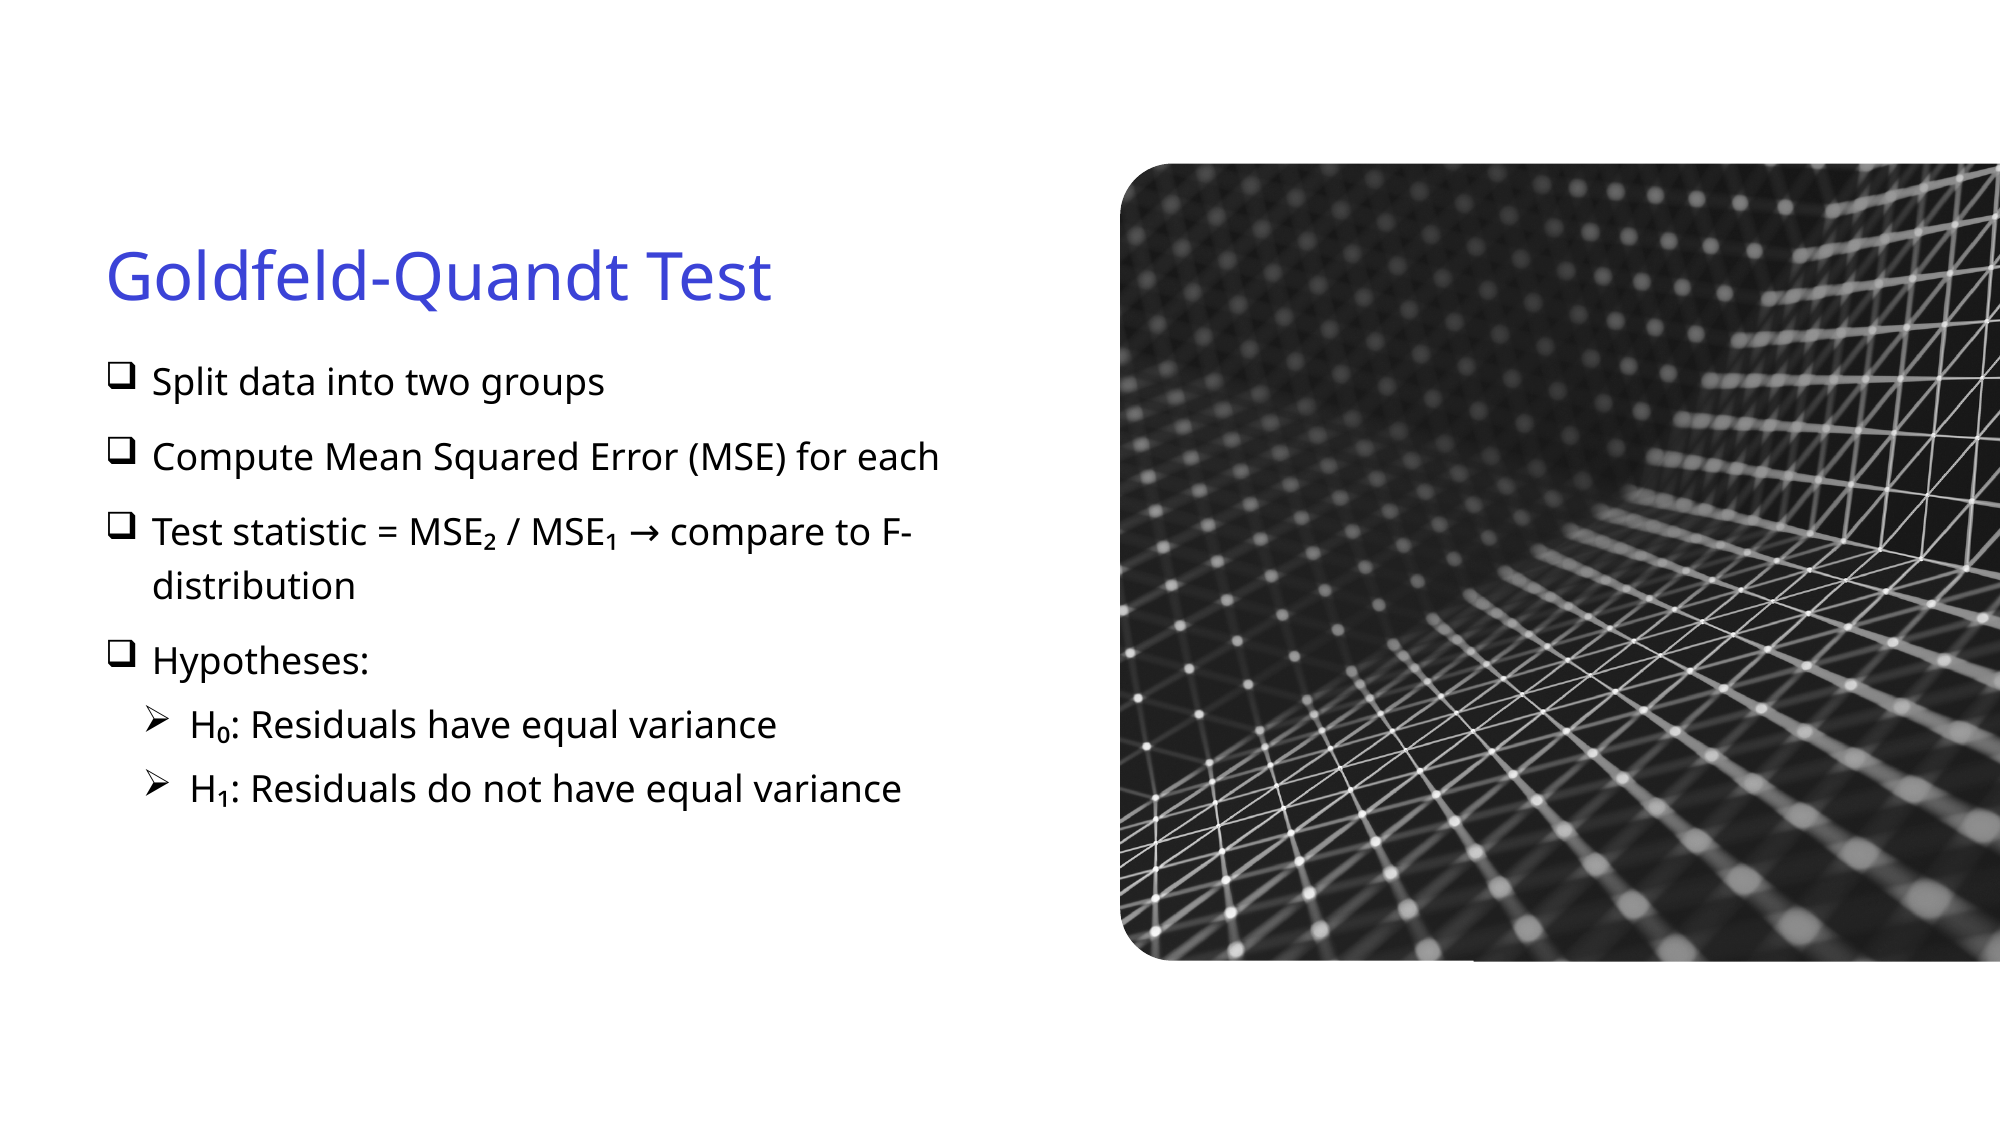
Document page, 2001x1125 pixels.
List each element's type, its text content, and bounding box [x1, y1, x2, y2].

picture [1120, 163, 2000, 962]
list Split data into two groups Compute Mean Squared Error (MSE) for each Test statistic = MSE₂ / MSE₁ → compare to F-distribution Hypotheses: H₀: Residuals have equal variance H₁: Residuals do not have equal variance [90, 341, 1038, 962]
title Goldfeld-Quandt Test [90, 163, 1038, 323]
